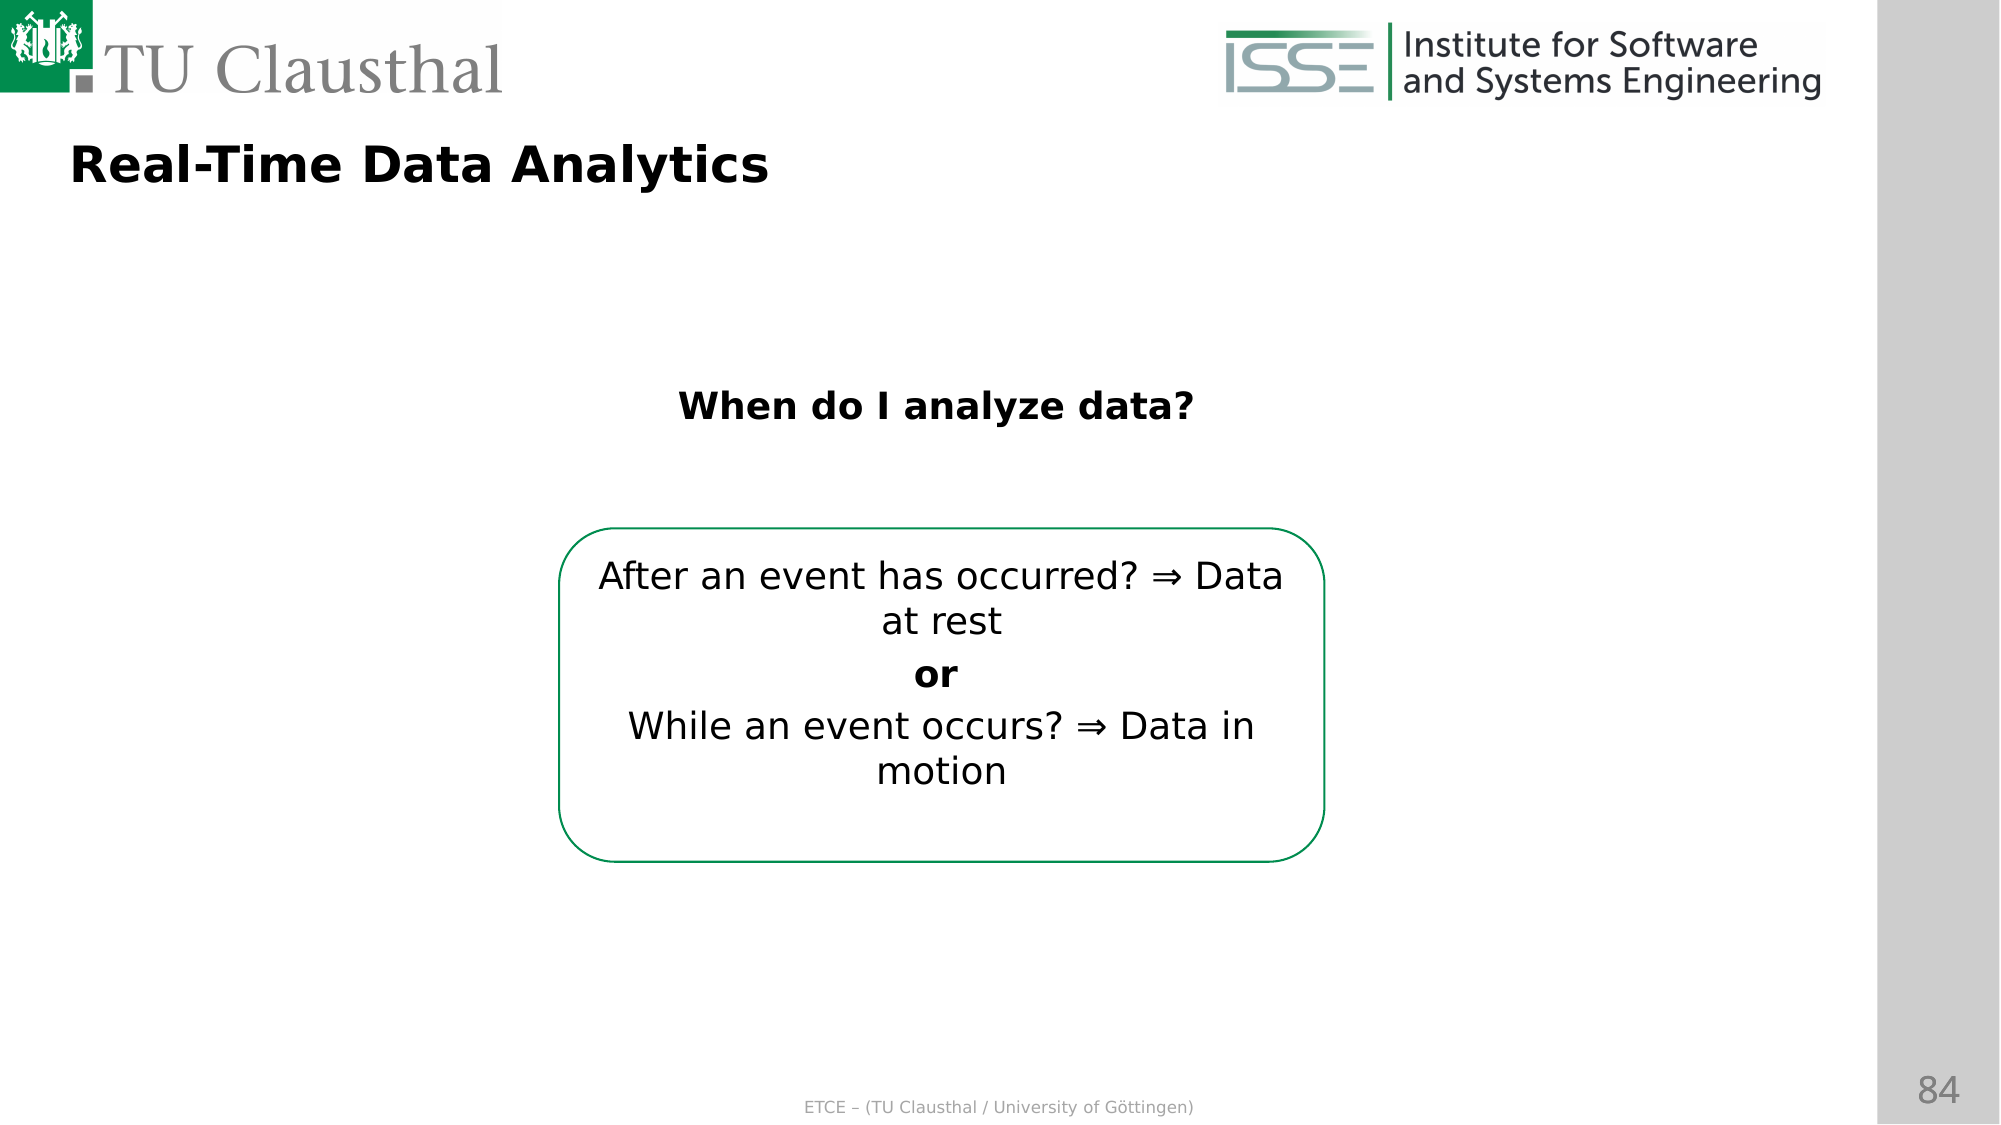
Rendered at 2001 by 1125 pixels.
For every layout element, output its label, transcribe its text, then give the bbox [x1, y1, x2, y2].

picture [1218, 22, 1826, 107]
text_box Real-Time Data Analytics [54, 125, 1819, 208]
picture [0, 0, 502, 93]
text_box When do I analyze data? [54, 374, 1819, 1035]
text_box After an event has occurred? ⇒ Data at rest or While an event occurs? ⇒ Data in motion [558, 527, 1326, 863]
